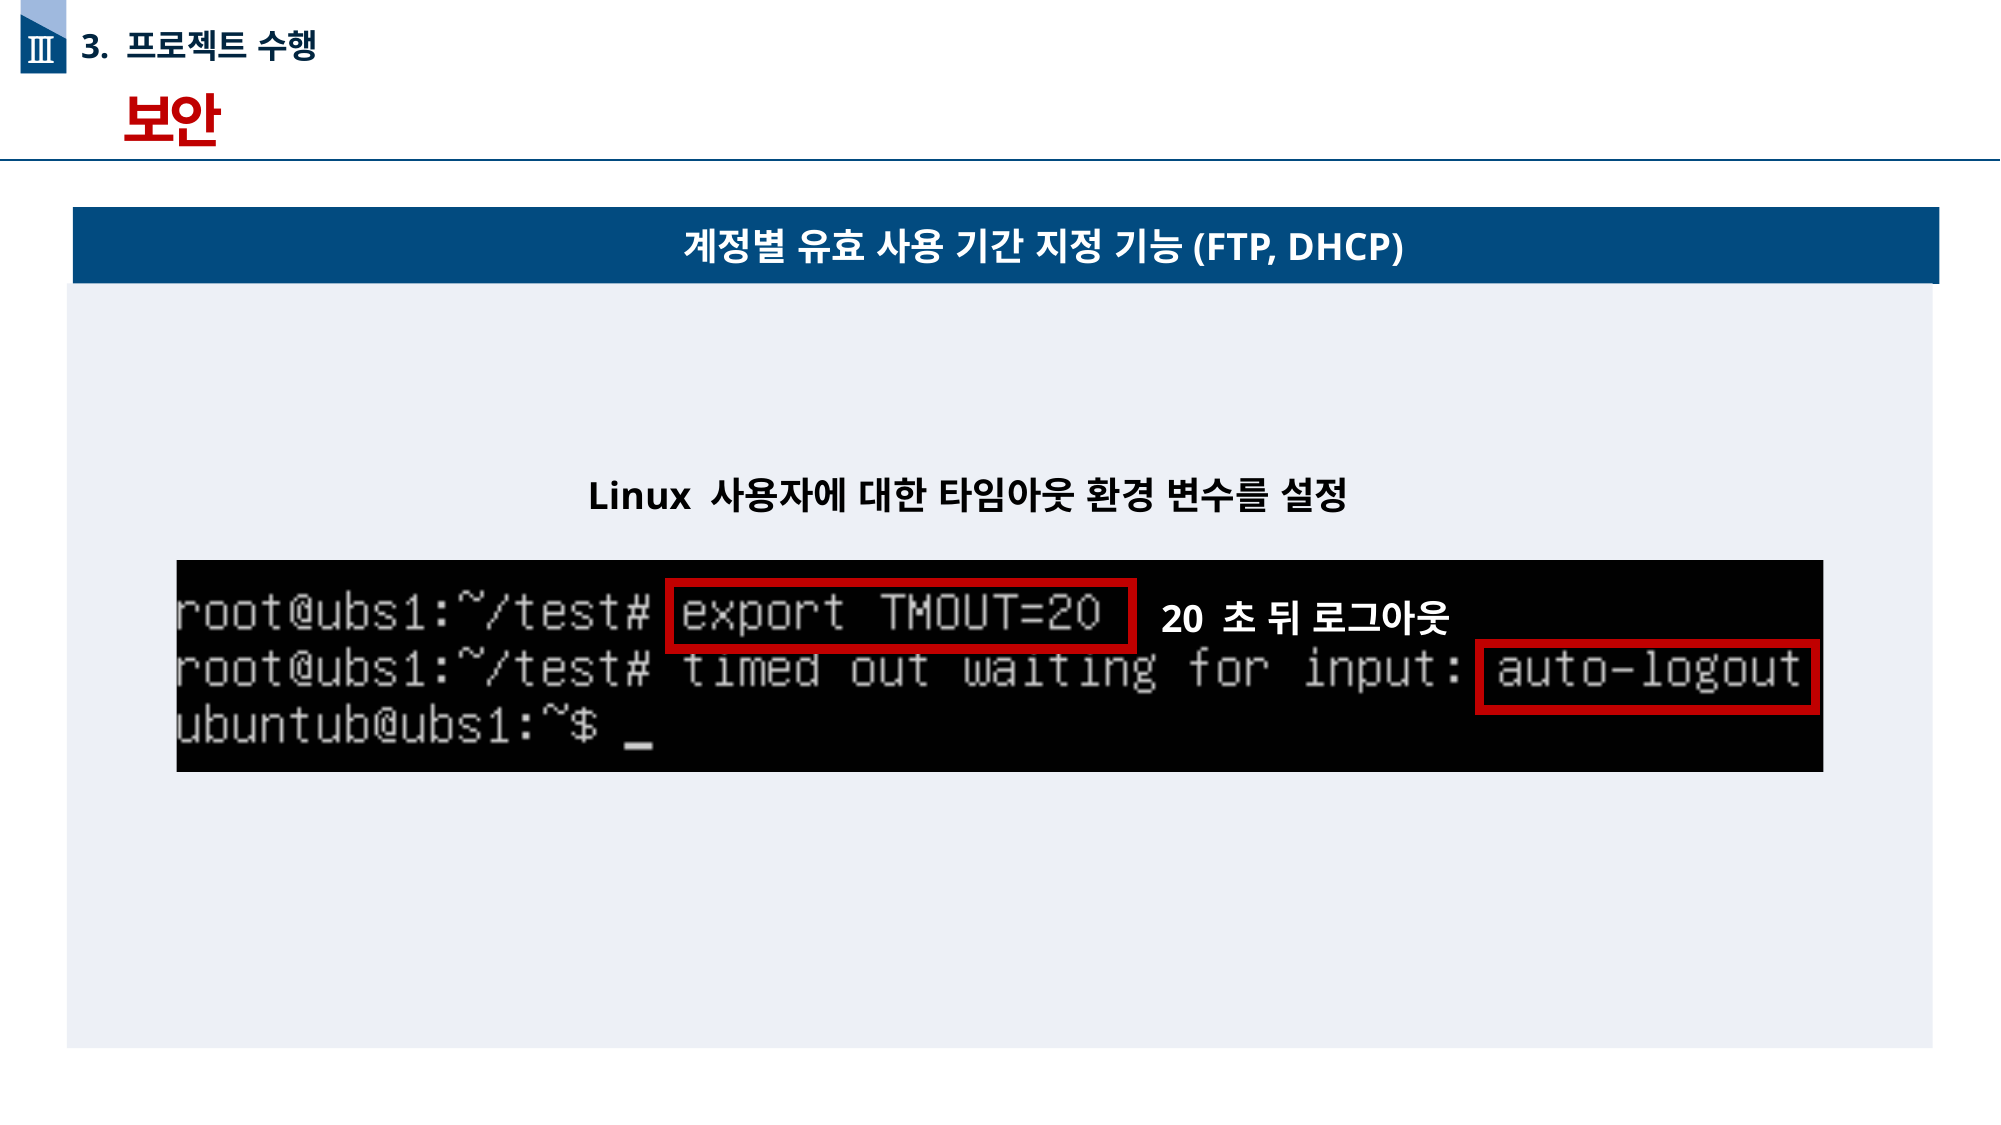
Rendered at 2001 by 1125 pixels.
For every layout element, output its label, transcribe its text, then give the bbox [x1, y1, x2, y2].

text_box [20, 0, 67, 170]
text_box 3. 프로젝트 수행 [67, 17, 684, 73]
text_box 계정별 유효 사용 기간 지정 기능(FTP, DHCP) [72, 206, 1940, 285]
text_box Linux 사용자에 대한 타임아웃 환경 변수를 설정 [573, 441, 1427, 525]
text_box 보안 [107, 76, 1480, 159]
text_box [66, 282, 1934, 1049]
picture [176, 560, 1824, 772]
